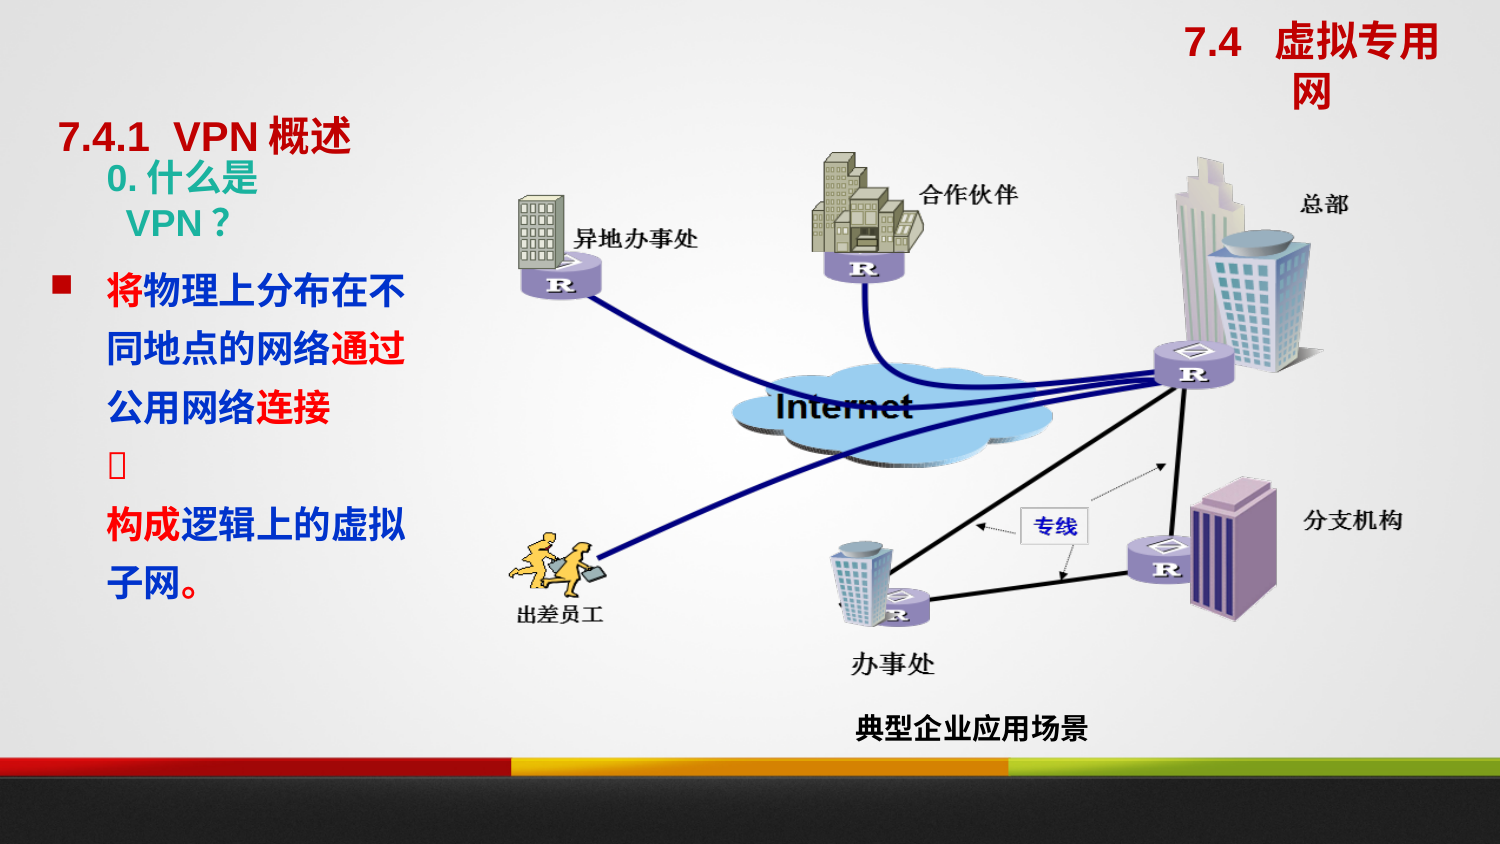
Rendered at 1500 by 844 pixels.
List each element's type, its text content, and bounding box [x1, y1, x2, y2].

text_box 7.4 虚拟专用网 [1148, 35, 1477, 94]
text_box 典型企业应用场景 [785, 703, 1161, 753]
text_box 7.4.1 VPN概述 [35, 105, 375, 164]
title 0.什么是VPN？ [34, 163, 341, 235]
text_box 将物理上分布在不同地点的网络通过公用网络连接  构成逻辑上的虚拟子网。 [35, 246, 443, 612]
picture [0, 0, 1500, 844]
